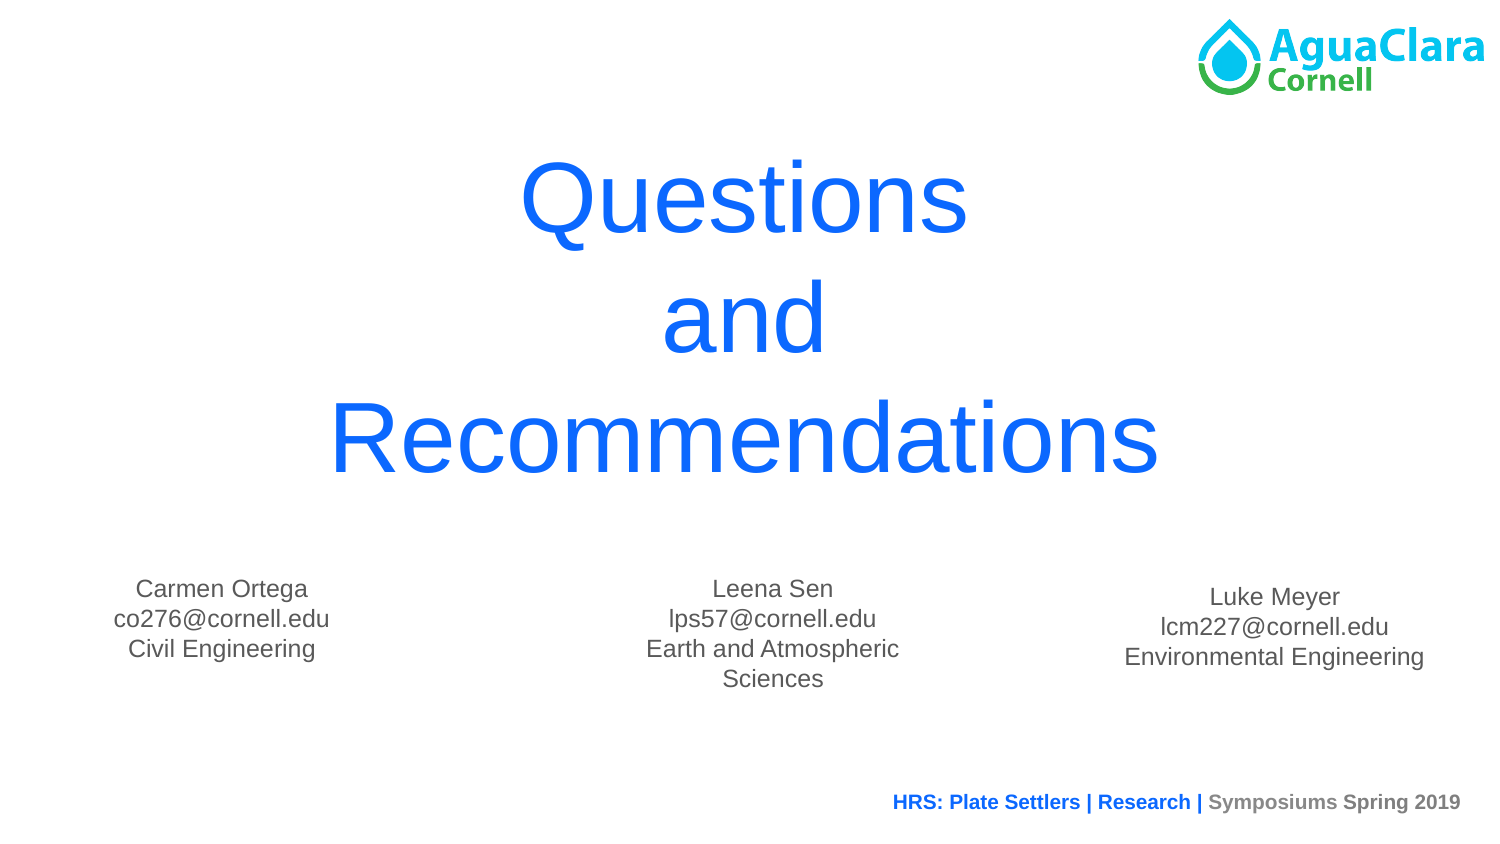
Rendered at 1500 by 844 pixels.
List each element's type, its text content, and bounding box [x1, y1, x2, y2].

text_box HRS: Plate Settlers | Research | Symposiums Spring 2019 [753, 781, 1476, 822]
picture [1185, 7, 1493, 126]
text_box Luke Meyer lcm227@cornell.edu Environmental Engineering [1095, 565, 1455, 748]
text_box Leena Sen lps57@cornell.edu Earth and Atmospheric Sciences [593, 565, 953, 626]
text_box Questions and Recommendations [193, 125, 1297, 474]
text_box Carmen Ortega co276@cornell.edu Civil Engineering [42, 565, 402, 626]
